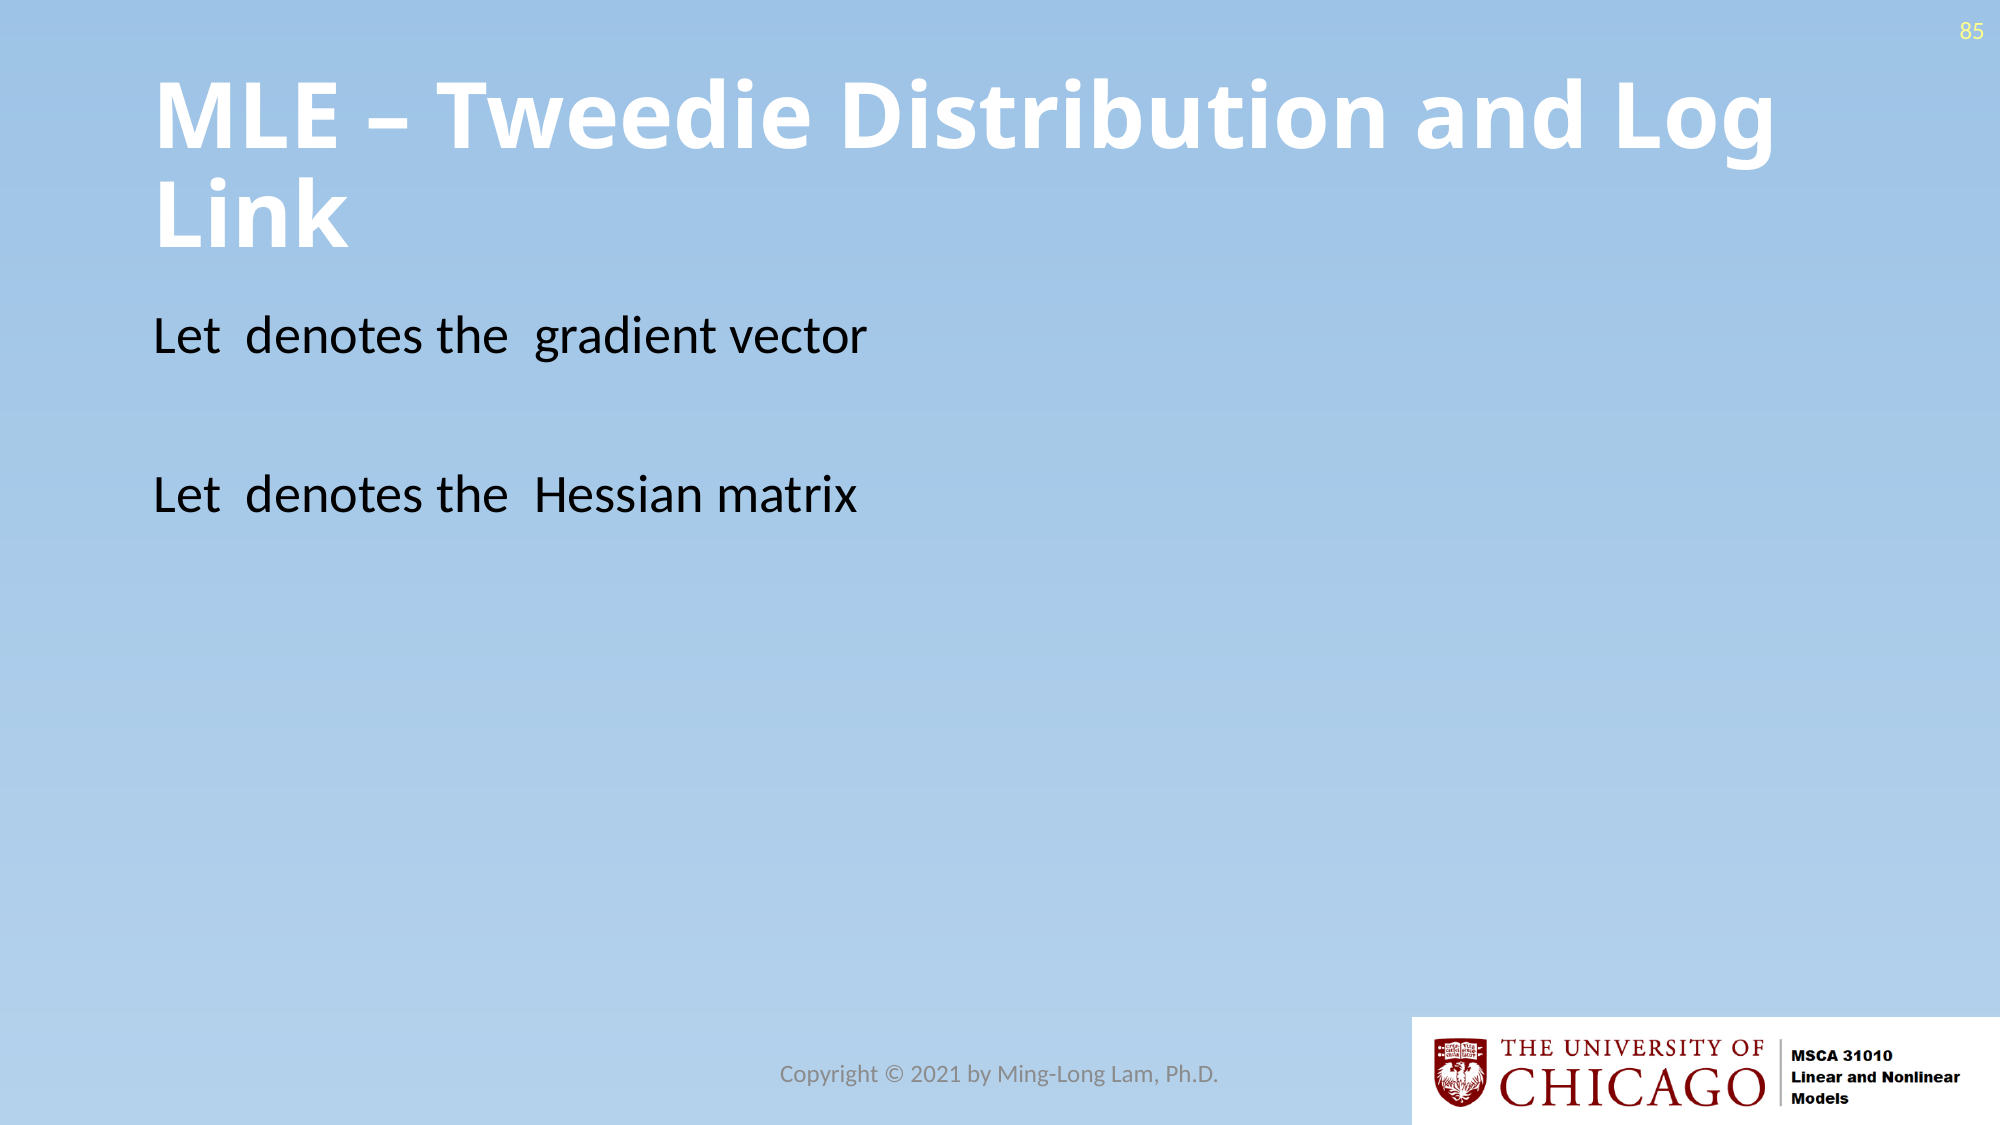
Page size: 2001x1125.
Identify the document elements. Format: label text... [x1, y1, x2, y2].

title MLE – Tweedie Distribution and Log Link [137, 59, 1863, 278]
picture [1412, 1017, 2000, 1125]
footer Copyright © 2021 by Ming-Long Lam, Ph.D. [662, 1042, 1338, 1103]
slide_number 85 [1550, 0, 2000, 60]
